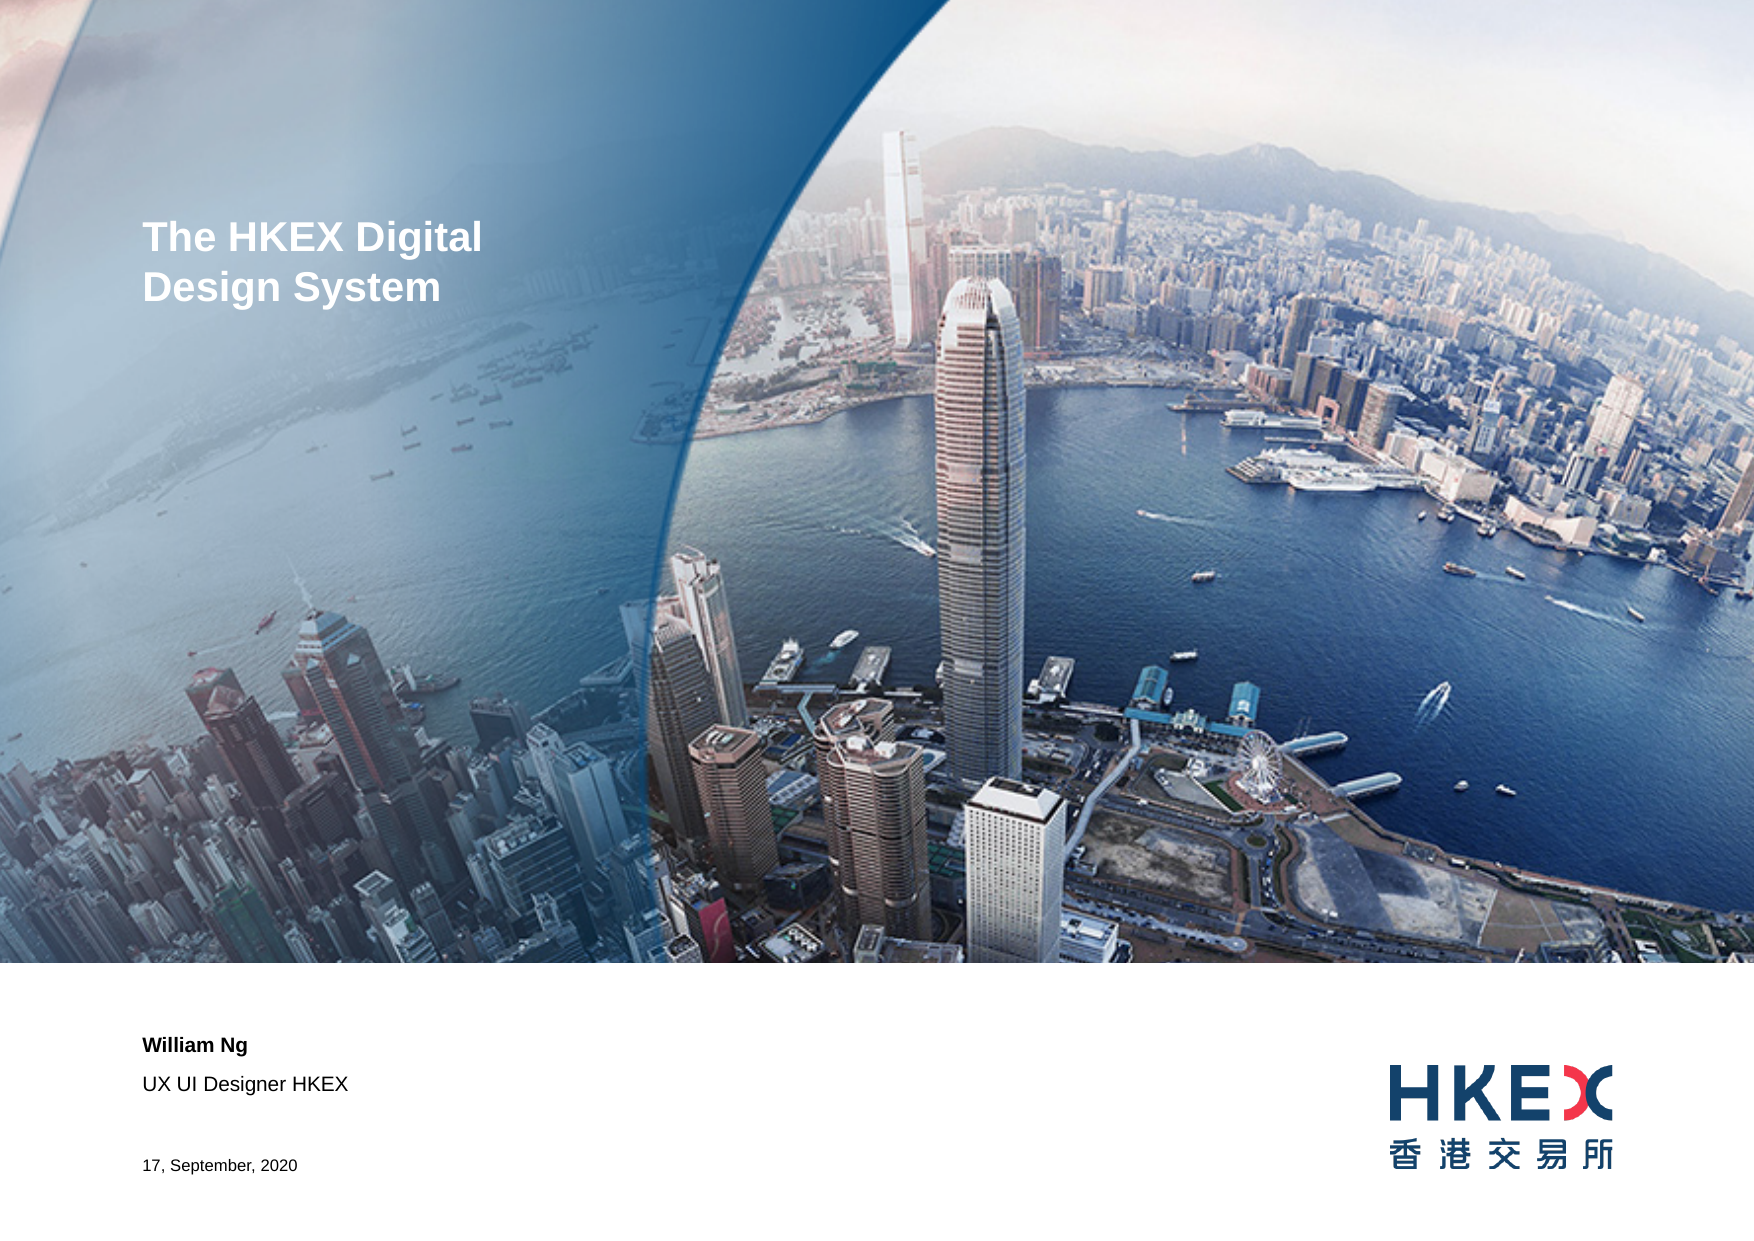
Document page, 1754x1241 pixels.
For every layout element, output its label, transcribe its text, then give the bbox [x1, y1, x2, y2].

subtitle William Ng [142, 1032, 1115, 1070]
picture [1390, 1065, 1614, 1169]
list UX UI Designer HKEX [142, 1070, 1115, 1129]
picture [0, 0, 1754, 963]
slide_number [142, 1150, 401, 1185]
title The HKEX Digital Design System [142, 209, 616, 621]
